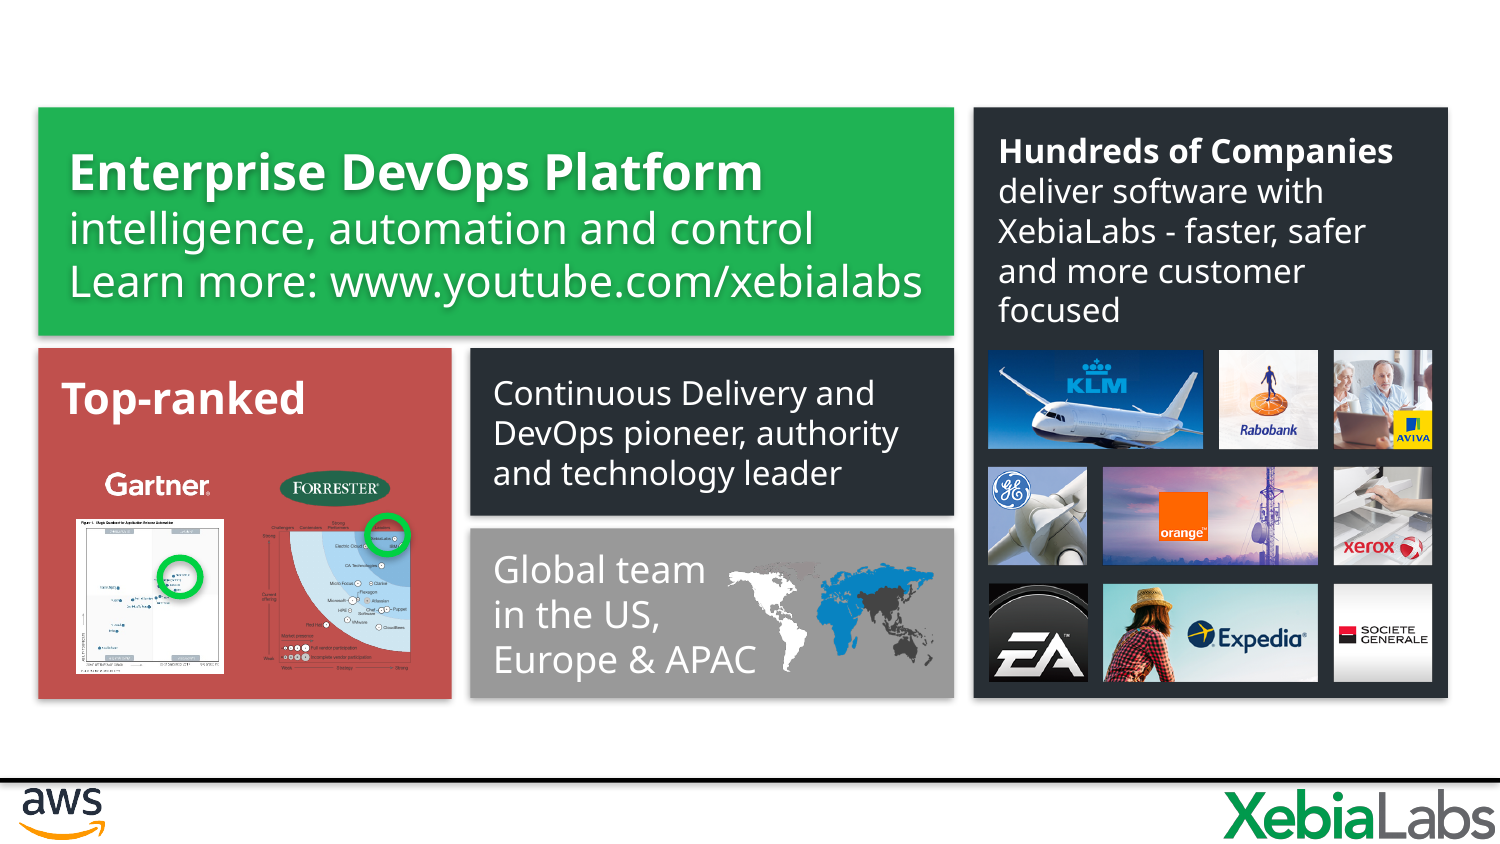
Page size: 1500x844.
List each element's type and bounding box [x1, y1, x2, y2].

picture [1218, 788, 1500, 840]
picture [19, 788, 105, 840]
text_box [38, 94, 1449, 700]
